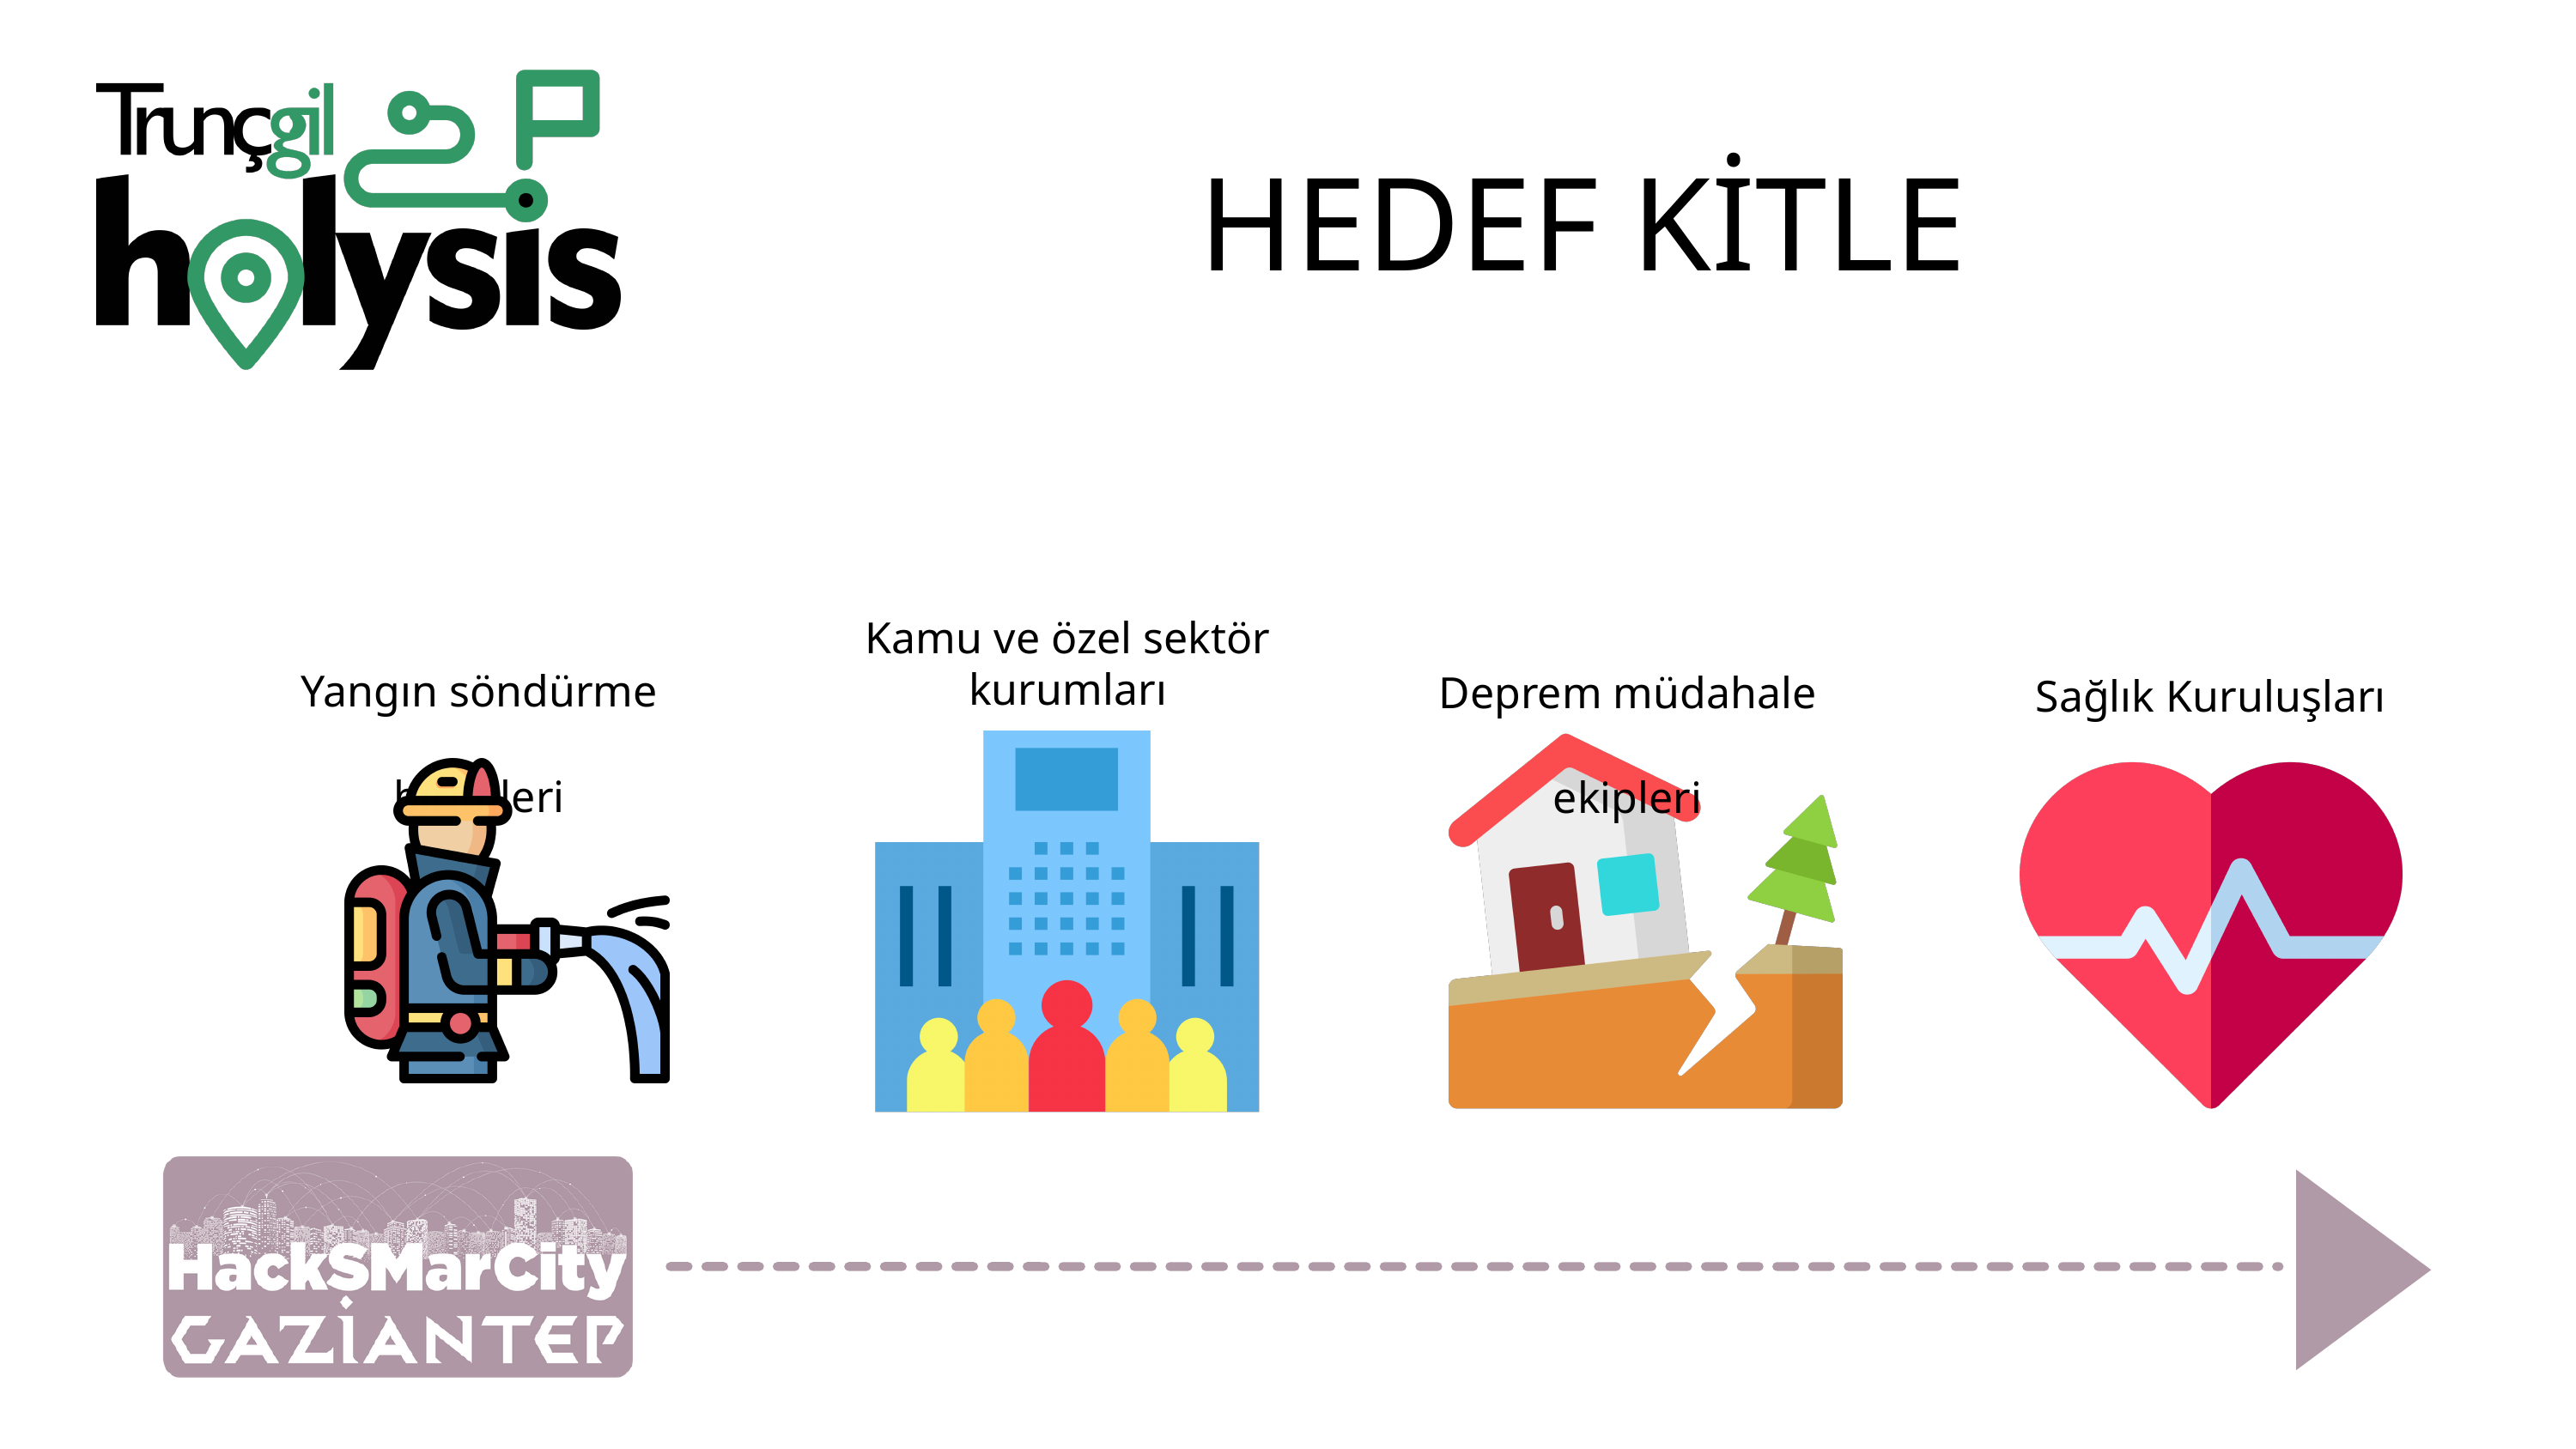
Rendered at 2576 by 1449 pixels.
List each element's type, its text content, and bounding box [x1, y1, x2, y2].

picture [1448, 724, 1843, 1119]
text_box Deprem müdahale ekipleri [1373, 611, 1882, 822]
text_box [144, 1135, 2432, 1404]
text_box Kamu ve özel sektör kurumları [813, 610, 1322, 714]
picture [865, 717, 1272, 1125]
picture [96, 69, 621, 370]
picture [343, 758, 670, 1084]
picture [2019, 743, 2403, 1127]
text_box HEDEF KİTLE [955, 116, 2211, 297]
text_box Sağlık Kuruluşları [1956, 615, 2465, 721]
text_box Yangın söndürme birimleri [225, 610, 734, 822]
